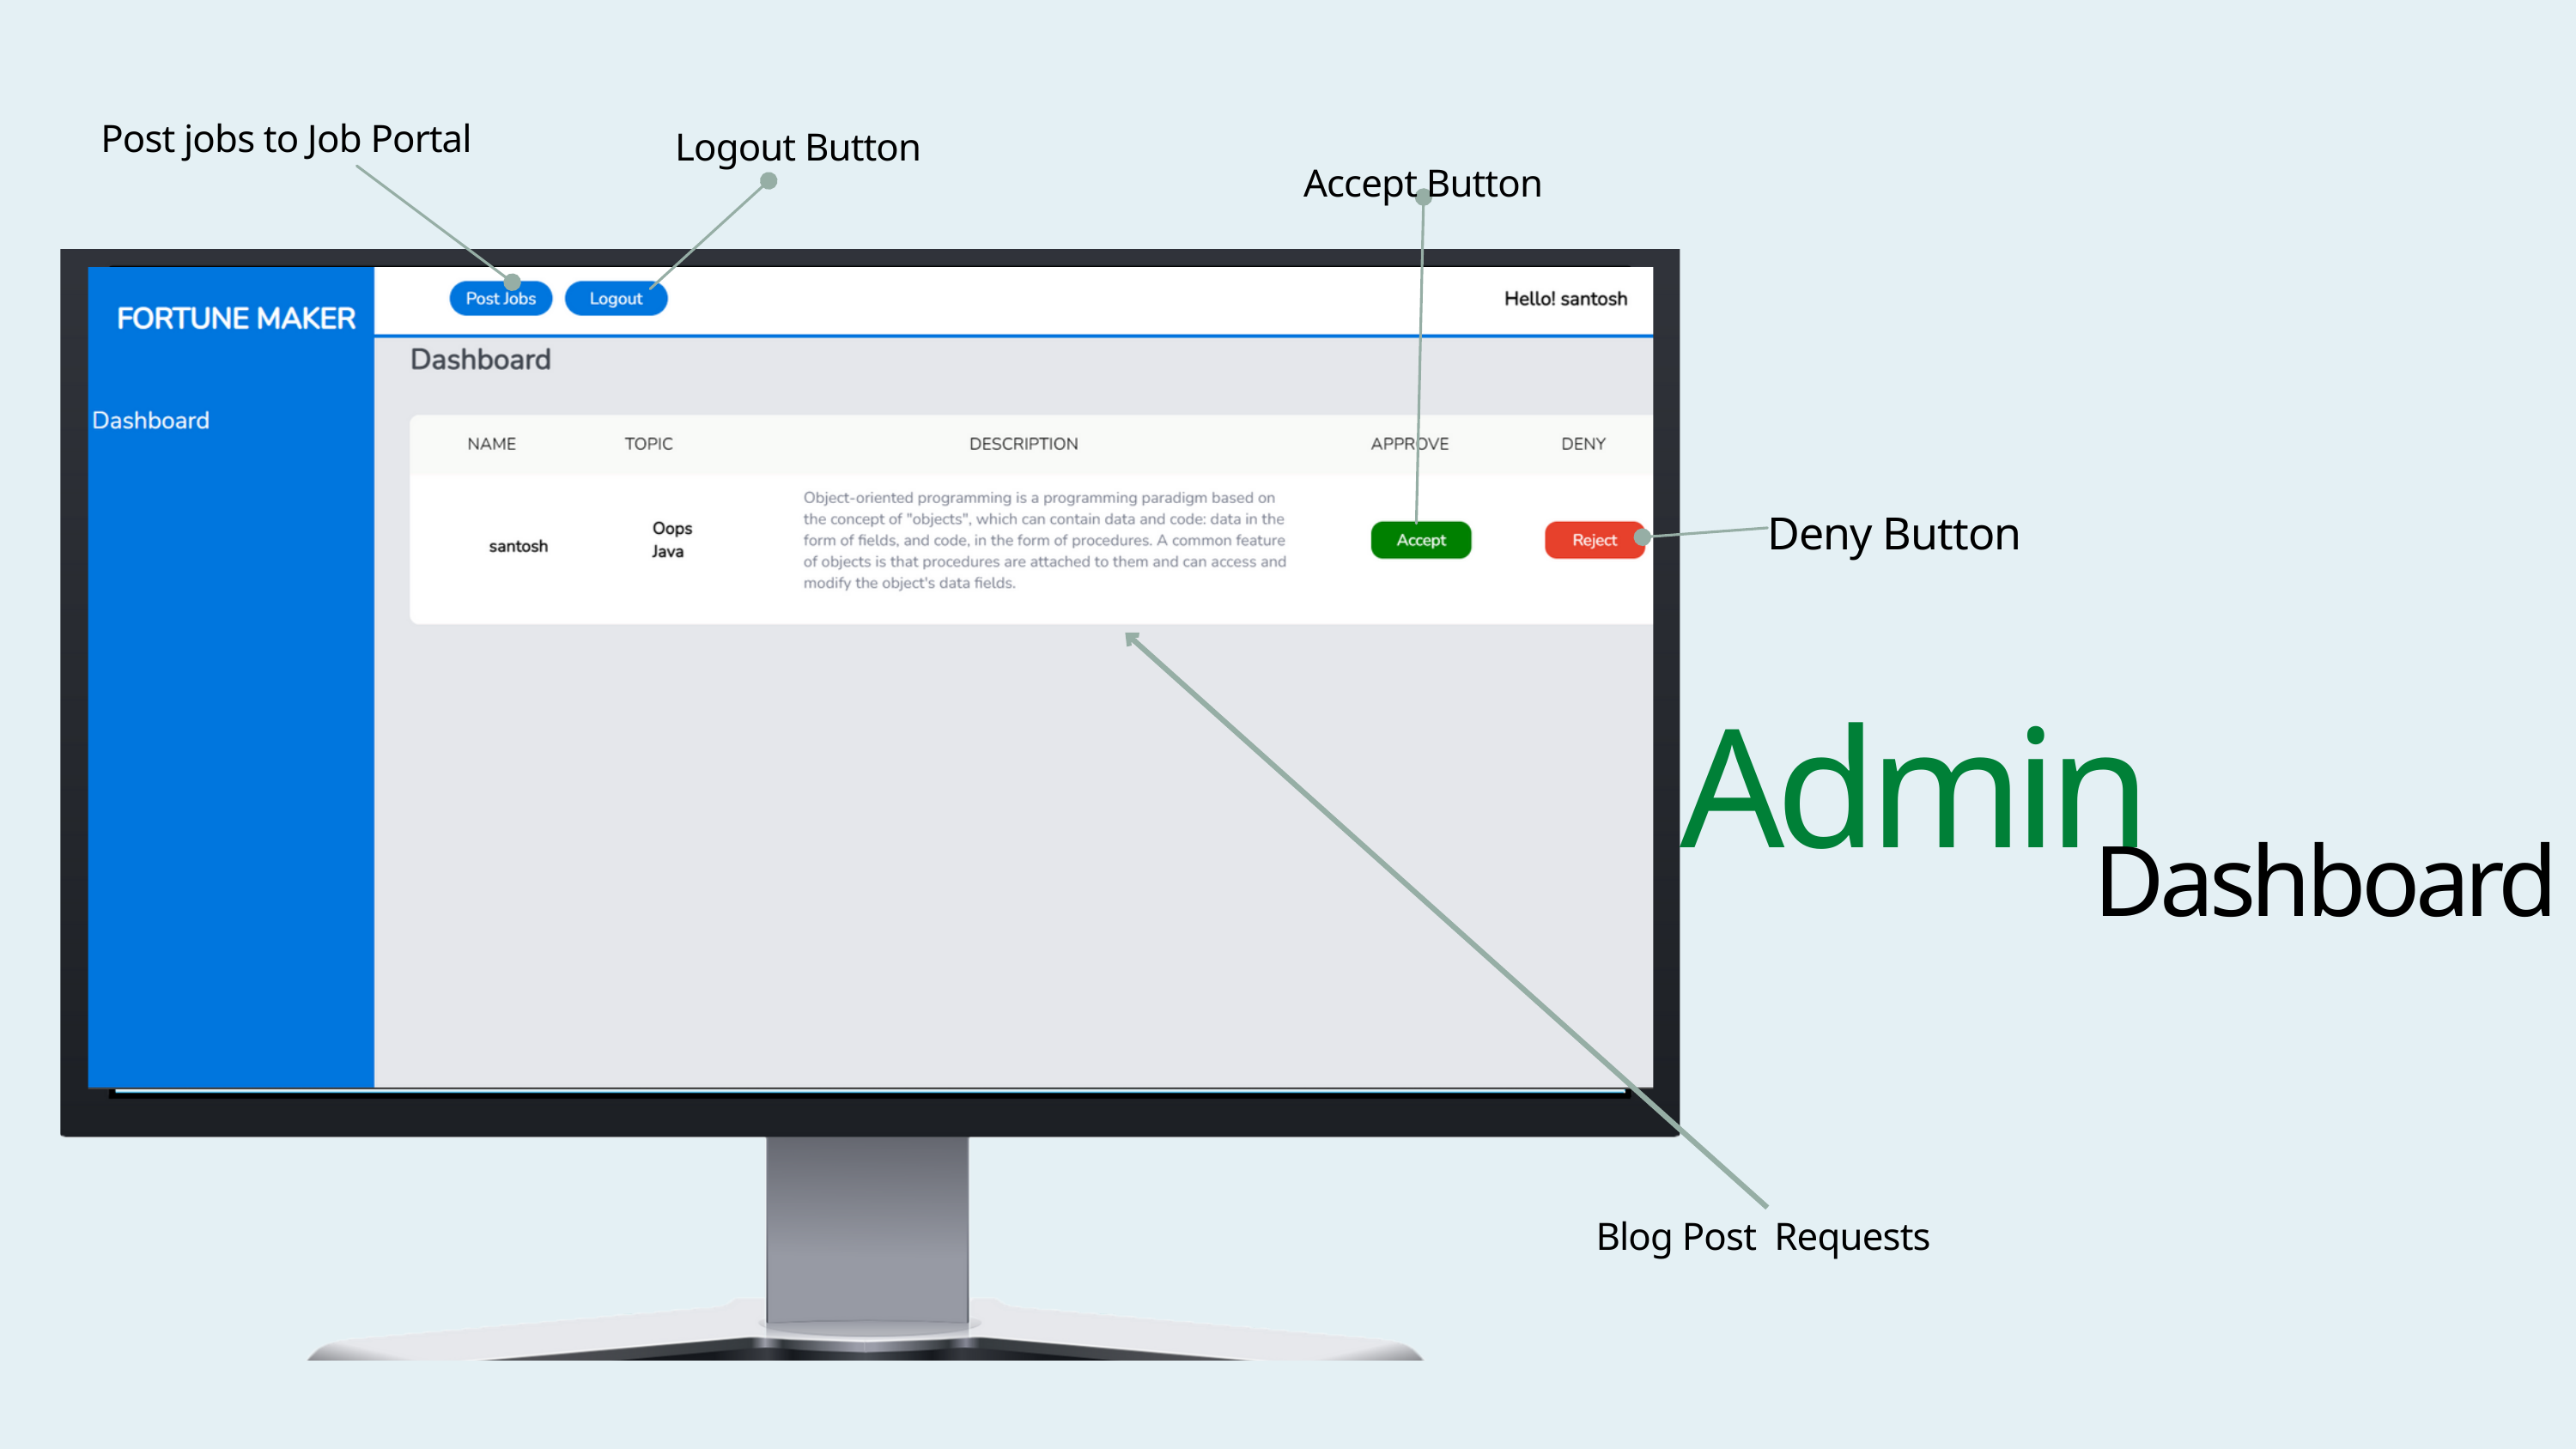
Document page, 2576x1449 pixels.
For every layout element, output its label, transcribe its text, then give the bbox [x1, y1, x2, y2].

text_box Blog Post Requests [1683, 1205, 1931, 1258]
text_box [1680, 678, 2560, 965]
text_box Logout Button [675, 115, 1127, 169]
text_box Deny Button [1767, 495, 2305, 559]
picture [60, 249, 1680, 1361]
text_box Accept Button [1091, 152, 1543, 205]
text_box Post jobs to Job Portal [60, 107, 513, 161]
text_box [695, 172, 778, 248]
